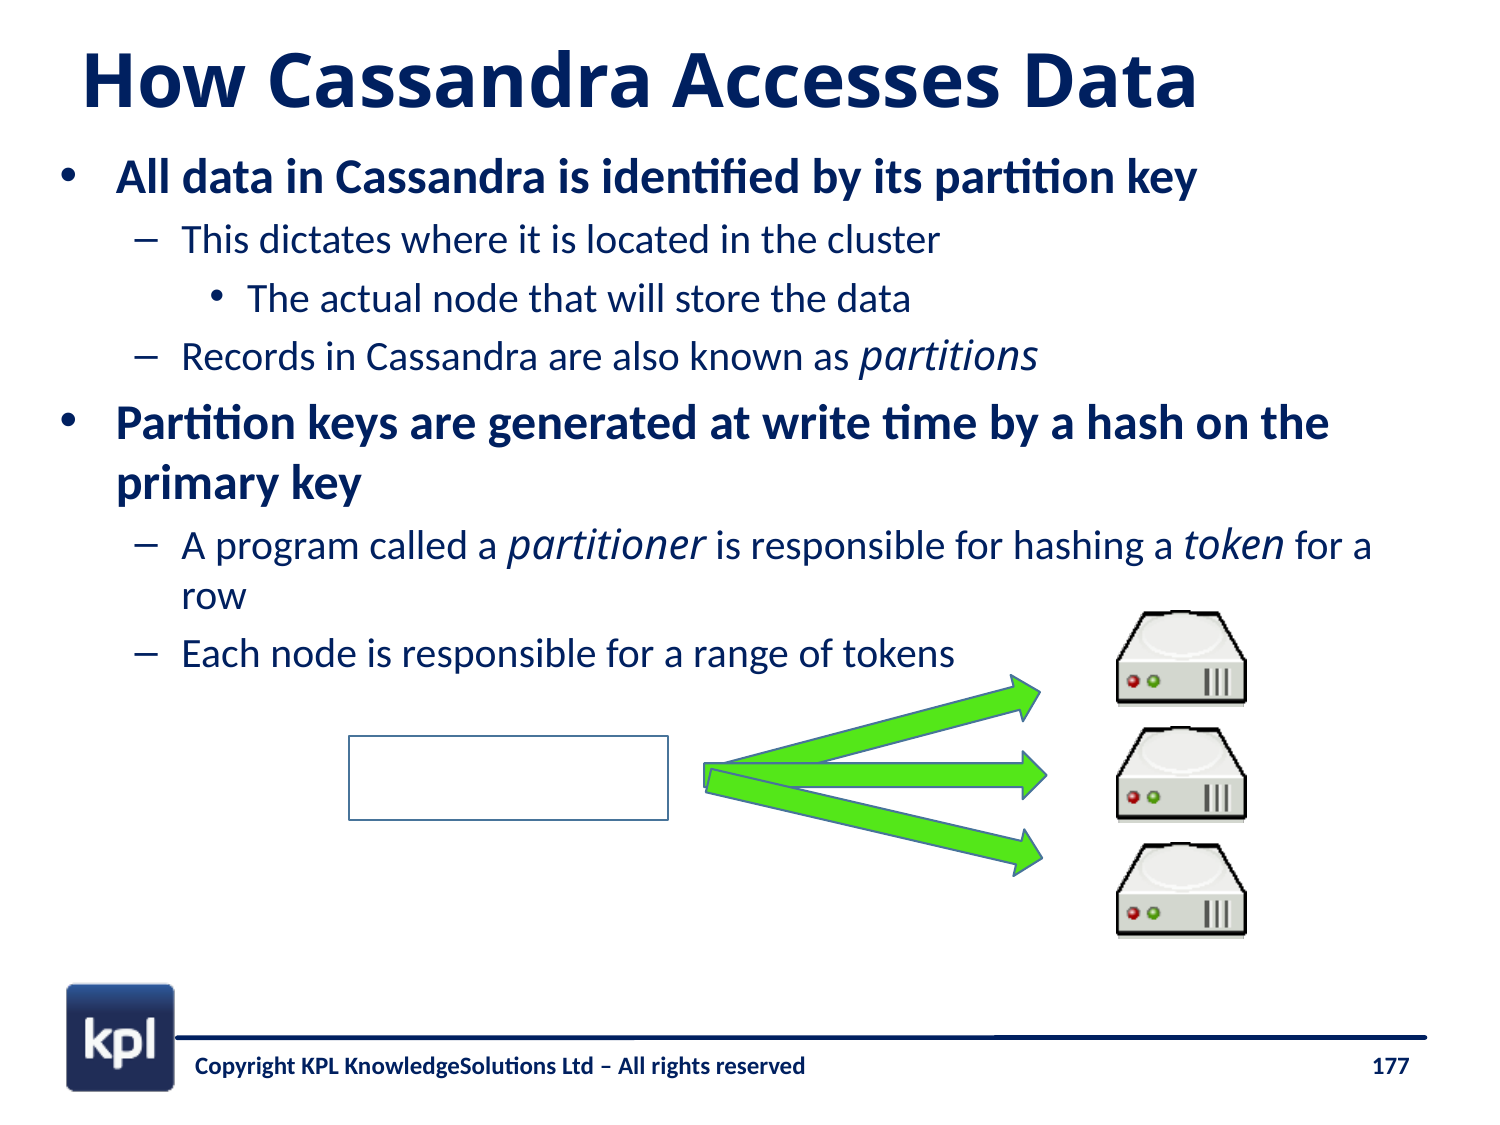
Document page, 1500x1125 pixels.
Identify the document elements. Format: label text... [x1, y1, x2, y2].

picture [62, 980, 178, 1095]
text_box [702, 765, 1047, 881]
picture [1116, 610, 1247, 707]
text_box [700, 747, 1051, 804]
text_box Copyright KPL KnowledgeSolutions Ltd – All rights reserved [180, 1042, 966, 1103]
picture [1116, 726, 1247, 823]
title How Cassandra Accesses Data [64, 44, 1500, 111]
text_box 177 [987, 1042, 1425, 1103]
picture [1116, 842, 1247, 939]
text_box [724, 671, 1044, 759]
text_box [345, 732, 672, 823]
list All data in Cassandra is identified by its partition key This dictates where it is located in the cluster The actual node that will store the data Records in Cassandra are also known as partitions Partition keys are generated at write time by a hash on the primary key A program called a partitioner is responsible for hashing a token for a row Each node is responsible for a range of tokens [44, 136, 1456, 700]
